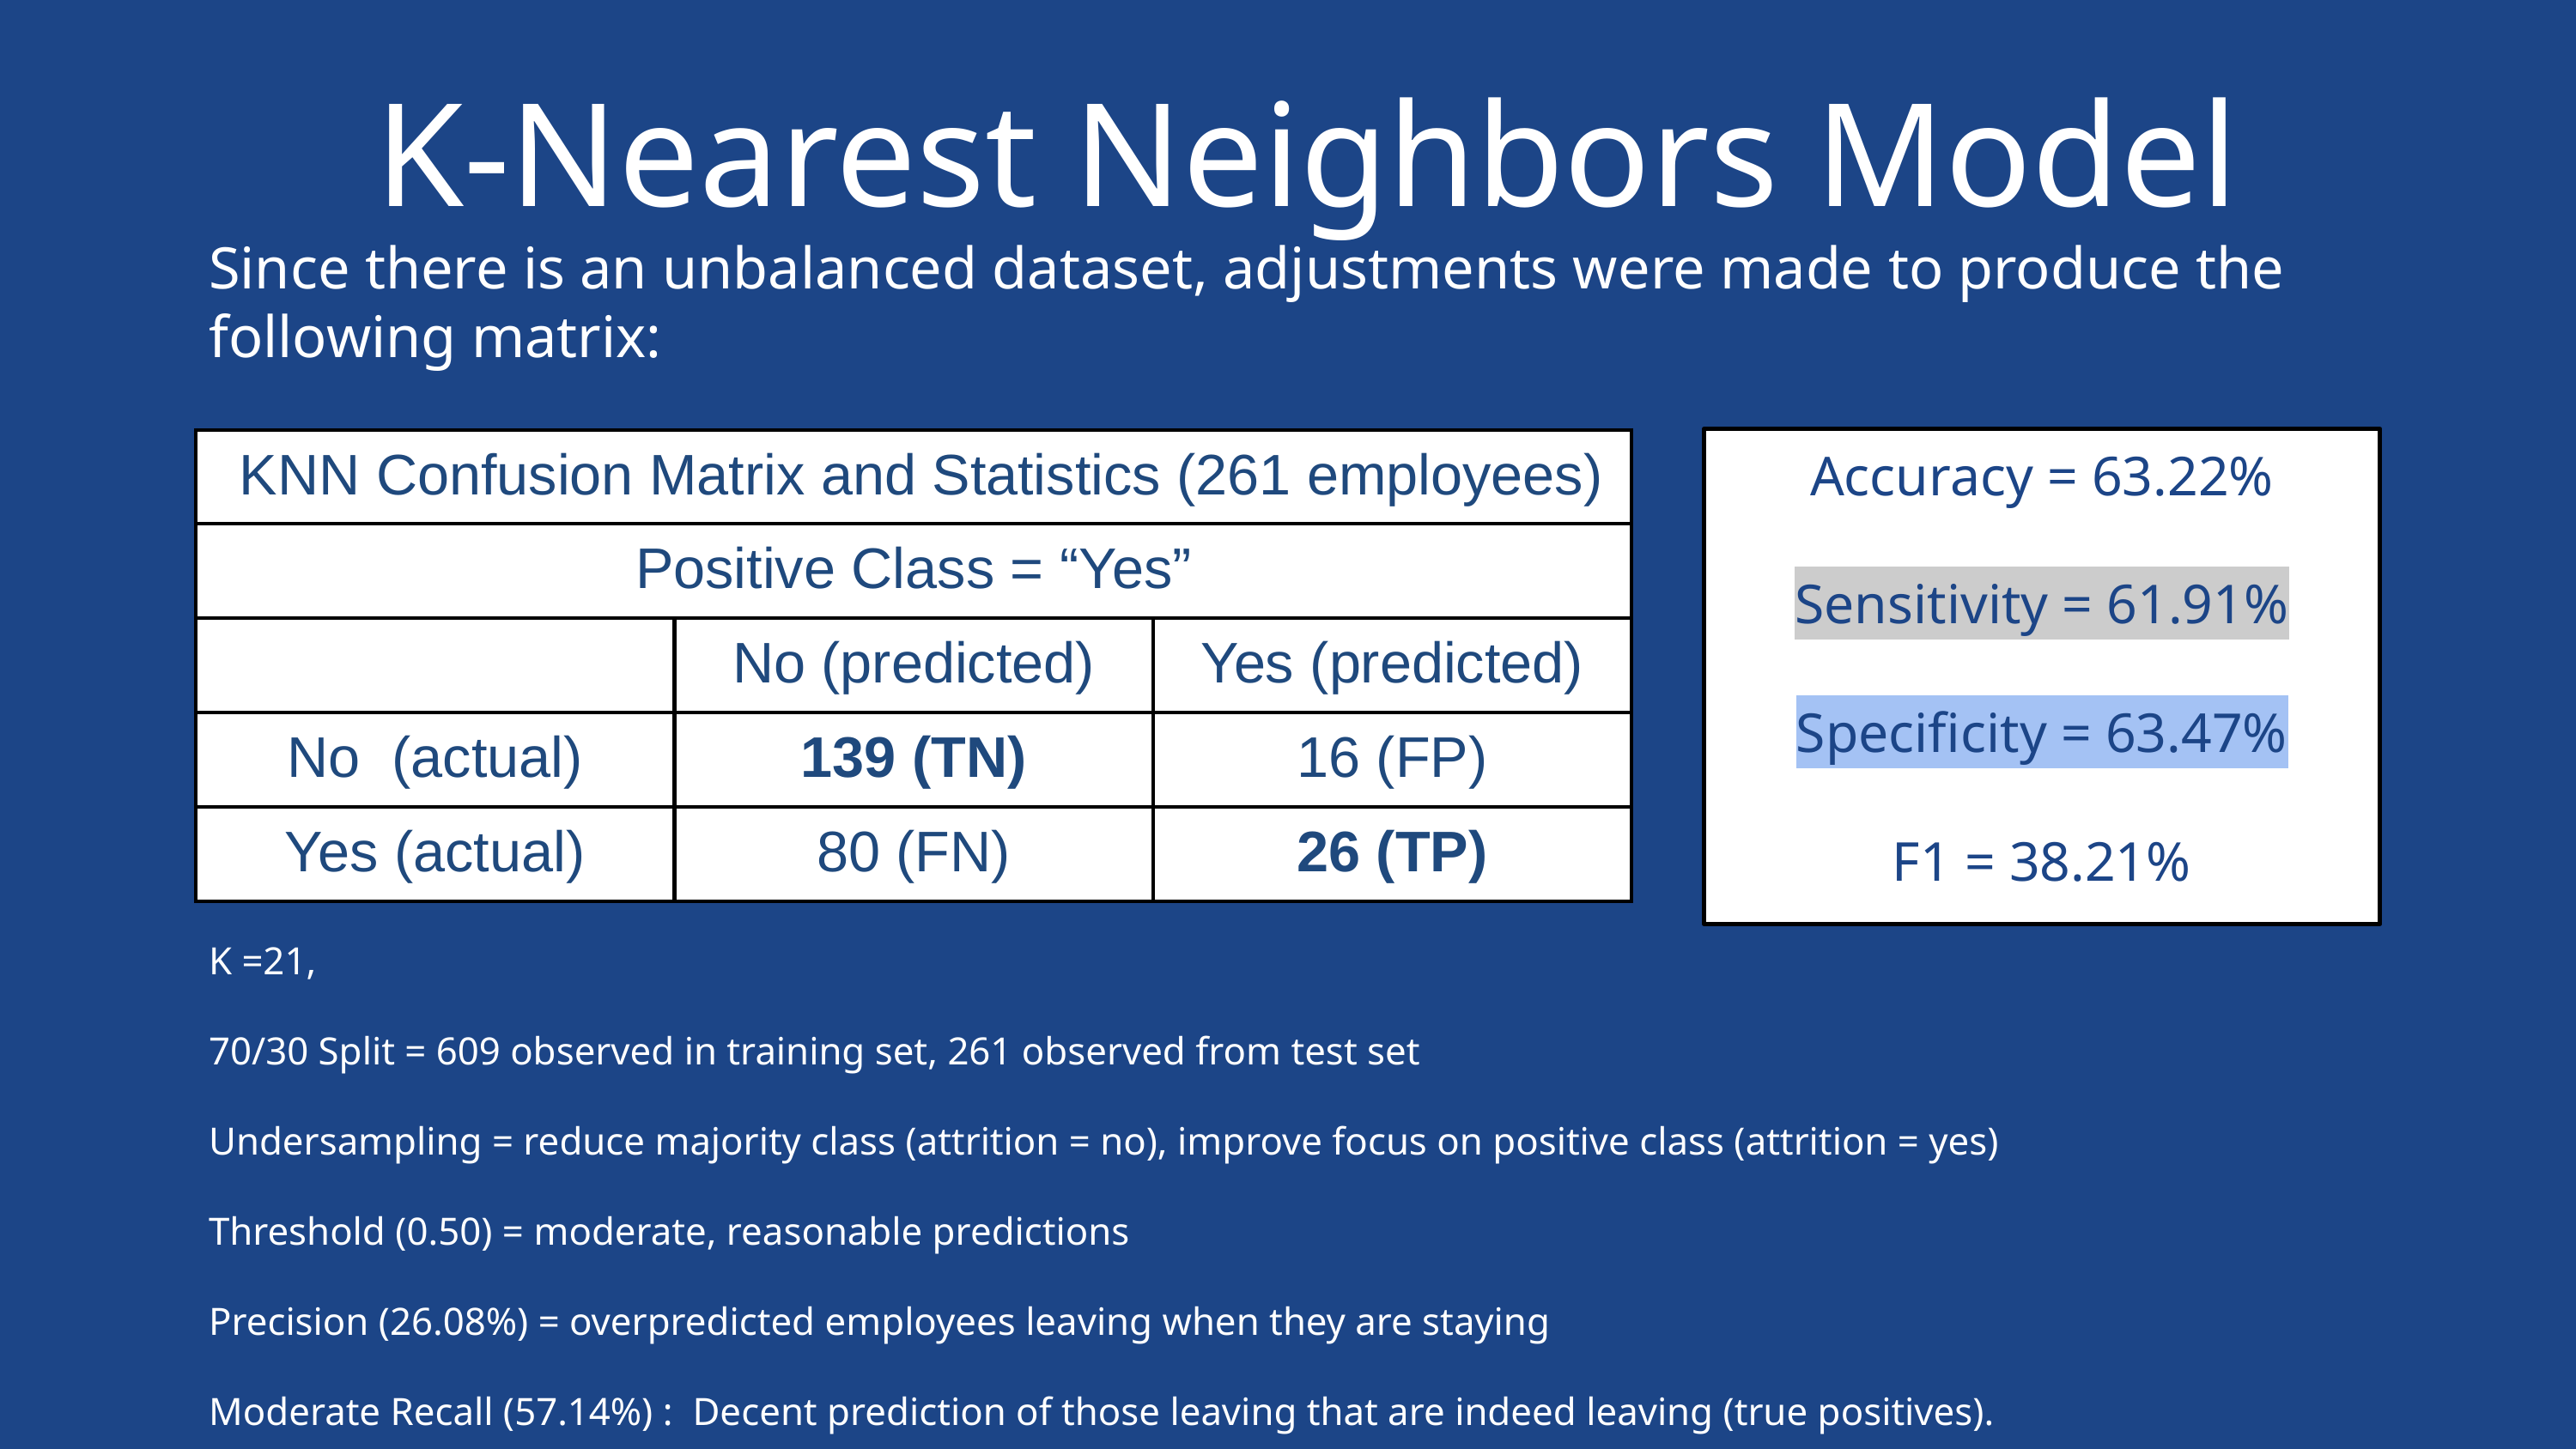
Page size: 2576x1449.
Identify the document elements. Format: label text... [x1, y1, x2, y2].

text_box Accuracy = 63.22% Sensitivity = 61.91% Specificity = 63.47% F1 = 38.21% [1704, 428, 2380, 925]
table_cell Positive Class = “Yes” [197, 525, 1630, 616]
text_box Since there is an unbalanced dataset, adjustments were made to produce the following matrix: [196, 257, 2380, 529]
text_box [0, 0, 2576, 247]
table_cell 139 (TN) [677, 714, 1151, 805]
table_cell No (actual) [197, 714, 672, 805]
table_cell Yes (predicted) [1155, 620, 1630, 711]
table_cell Yes (actual) [197, 809, 672, 900]
table_cell 16 (FP) [1155, 714, 1630, 805]
table_cell [197, 620, 672, 711]
table_cell 80 (FN) [677, 809, 1151, 900]
table_cell No (predicted) [677, 620, 1151, 711]
table_cell 26 (TP) [1155, 809, 1630, 900]
text_box K =21, 70/30 Split = 609 observed in training set, 261 observed from test set Undersampling = reduce majority class (attrition = no), improve focus on positive class (attrition = yes) Threshold (0.50) = moderate, reasonable predictions Precision (26.08%) = overpredicted employees leaving when they are staying Moderate Recall (57.14%) : Decent prediction of those leaving that are indeed leaving (true positives). [196, 924, 2457, 1449]
table_header KNN Confusion Matrix and Statistics (261 employees) [197, 432, 1630, 522]
